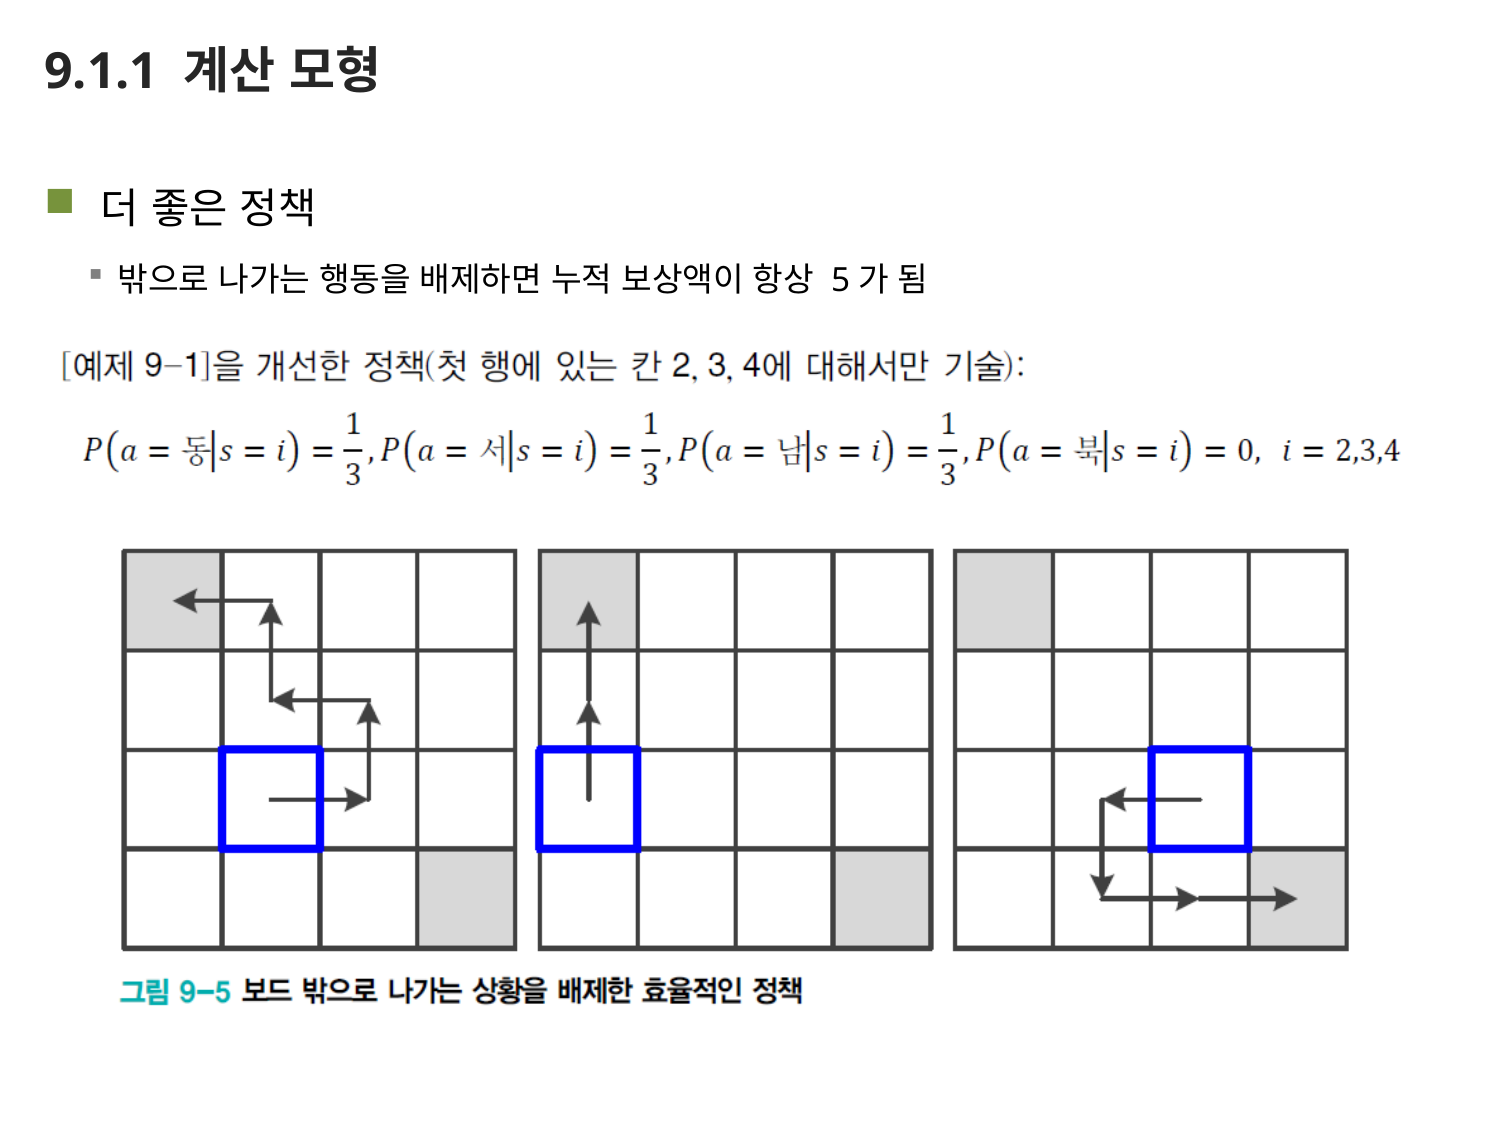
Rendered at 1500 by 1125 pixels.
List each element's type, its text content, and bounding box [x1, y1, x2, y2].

picture [104, 538, 1360, 1008]
title 9.1.1 계산 모형 [29, 23, 1448, 114]
list 더 좋은 정책 밖으로 나가는 행동을 배제하면 누적 보상액이 항상 5가 됨 [29, 148, 1471, 1083]
picture [52, 341, 1412, 494]
